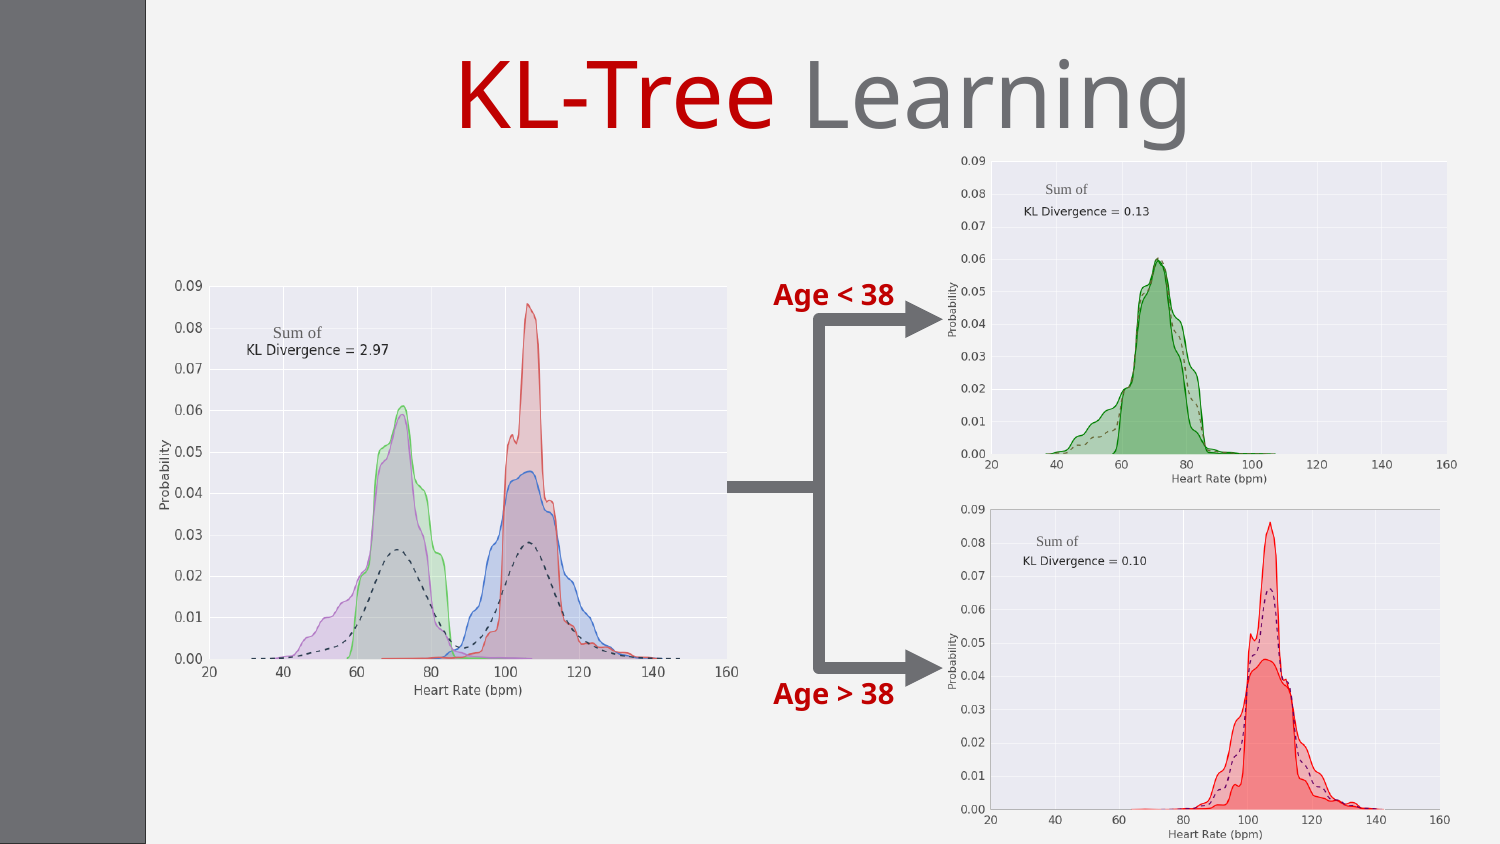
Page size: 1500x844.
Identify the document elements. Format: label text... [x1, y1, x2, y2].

text_box Age < 38 [758, 269, 917, 317]
text_box Age > 38 [758, 676, 917, 718]
picture [942, 499, 1455, 844]
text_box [749, 494, 944, 669]
text_box KL-Tree Learning [171, 20, 1475, 165]
picture [153, 273, 744, 702]
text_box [749, 319, 944, 488]
picture [942, 151, 1462, 488]
